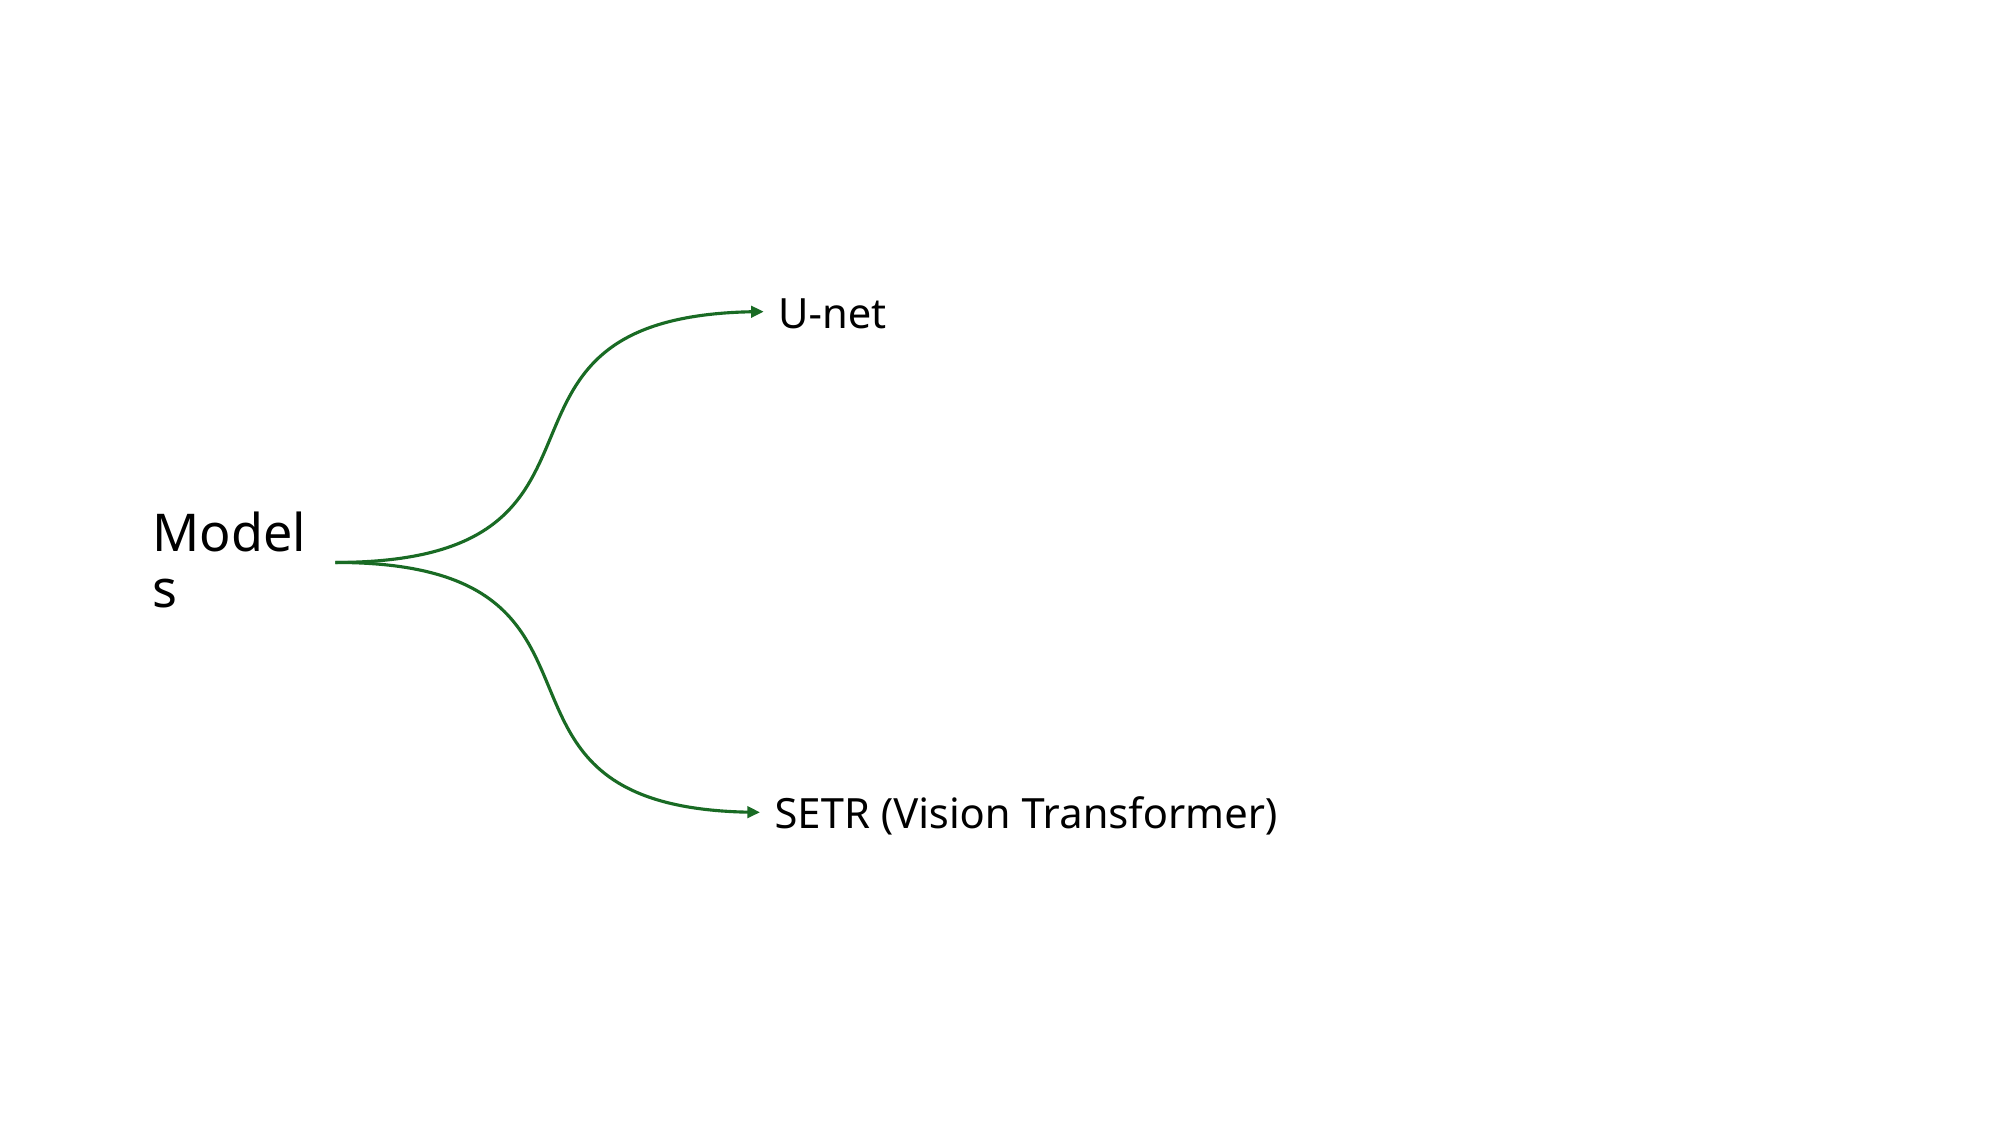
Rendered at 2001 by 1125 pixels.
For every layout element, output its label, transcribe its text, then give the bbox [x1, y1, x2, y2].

title Models [137, 453, 334, 672]
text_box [334, 311, 769, 561]
text_box U-net [763, 279, 912, 344]
text_box SETR (Vision Transformer) [759, 779, 1293, 845]
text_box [334, 561, 769, 814]
